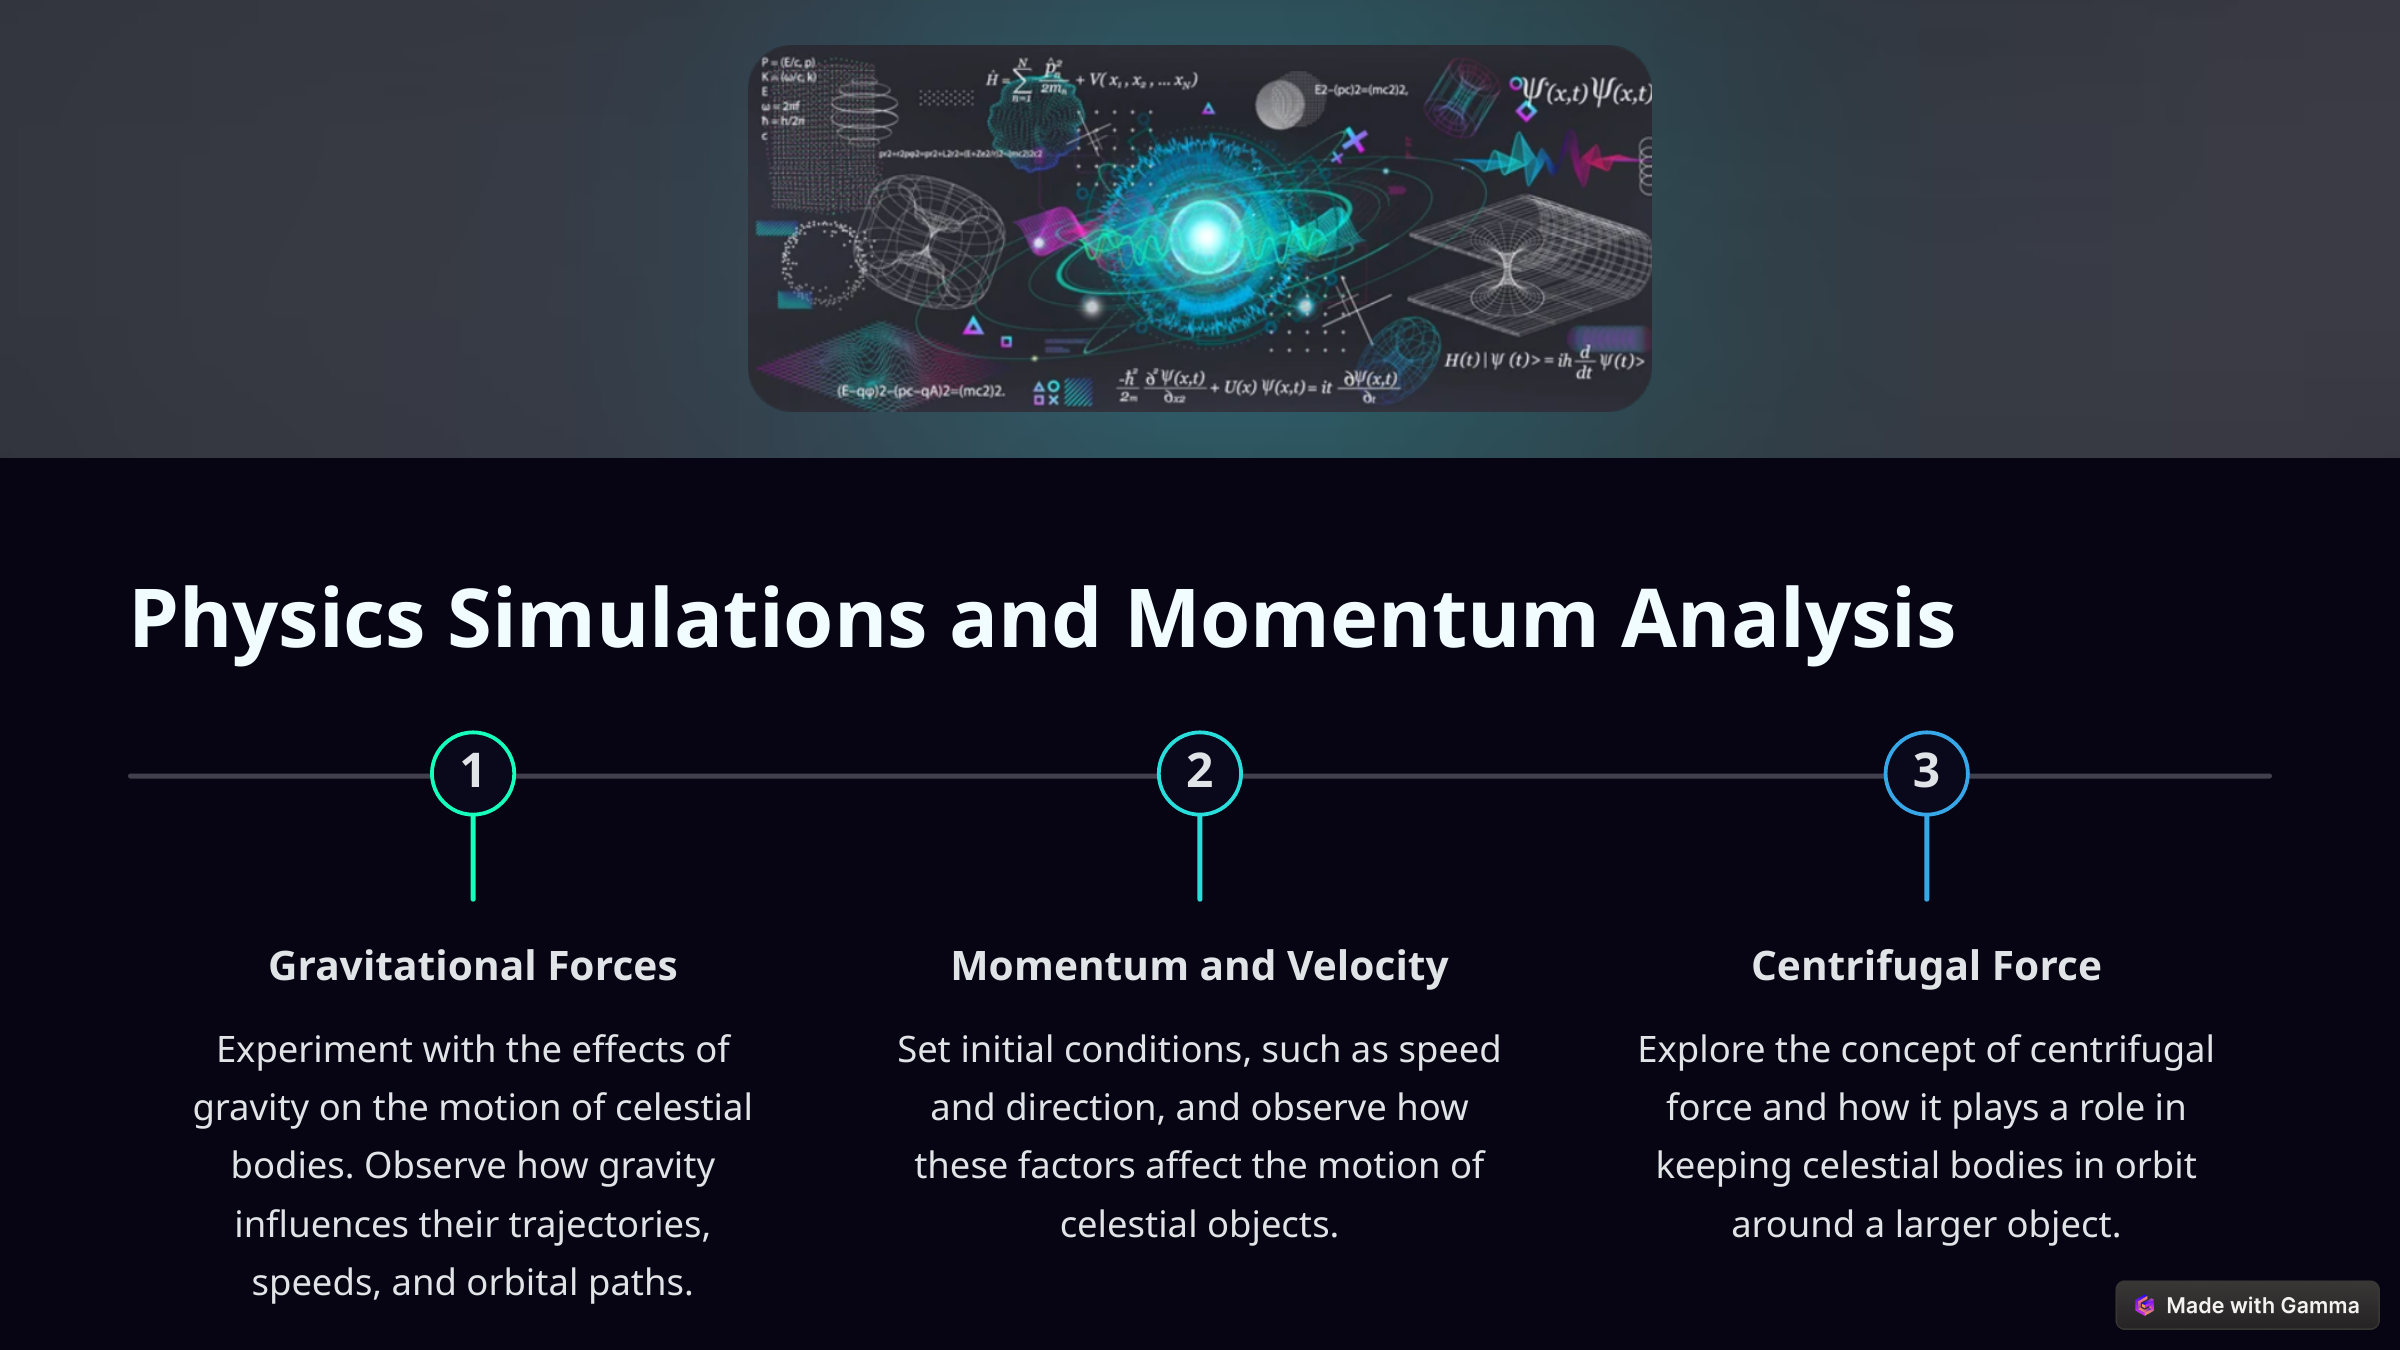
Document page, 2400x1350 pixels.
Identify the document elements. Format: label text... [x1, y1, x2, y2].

text_box [514, 773, 1159, 779]
text_box Gravitational Forces [269, 938, 677, 989]
text_box Experiment with the effects of gravity on the motion of celestial bodies. Observe how gravity influences their trajectories, speeds, and orbital paths. [164, 1010, 782, 1246]
text_box [1885, 732, 1968, 815]
text_box [1197, 815, 1203, 902]
text_box [470, 815, 476, 902]
text_box [1968, 773, 2272, 779]
text_box 1 [462, 749, 484, 798]
text_box [128, 773, 432, 779]
text_box [1158, 732, 1242, 815]
text_box 2 [1186, 749, 1214, 798]
text_box Physics Simulations and Momentum Analysis [128, 562, 1849, 664]
text_box [1241, 773, 1885, 779]
text_box 3 [1912, 749, 1941, 798]
text_box [431, 732, 515, 815]
text_box Centrifugal Force [1723, 938, 2131, 989]
text_box Set initial conditions, such as speed and direction, and observe how these factors affect the motion of celestial objects. [891, 1010, 1509, 1246]
text_box Explore the concept of centrifugal force and how it plays a role in keeping celestial bodies in orbit around a larger object. [1618, 1010, 2236, 1246]
text_box [1924, 815, 1930, 902]
picture [2106, 1271, 2389, 1339]
text_box Momentum and Velocity [968, 938, 1432, 989]
picture [0, 0, 2400, 458]
